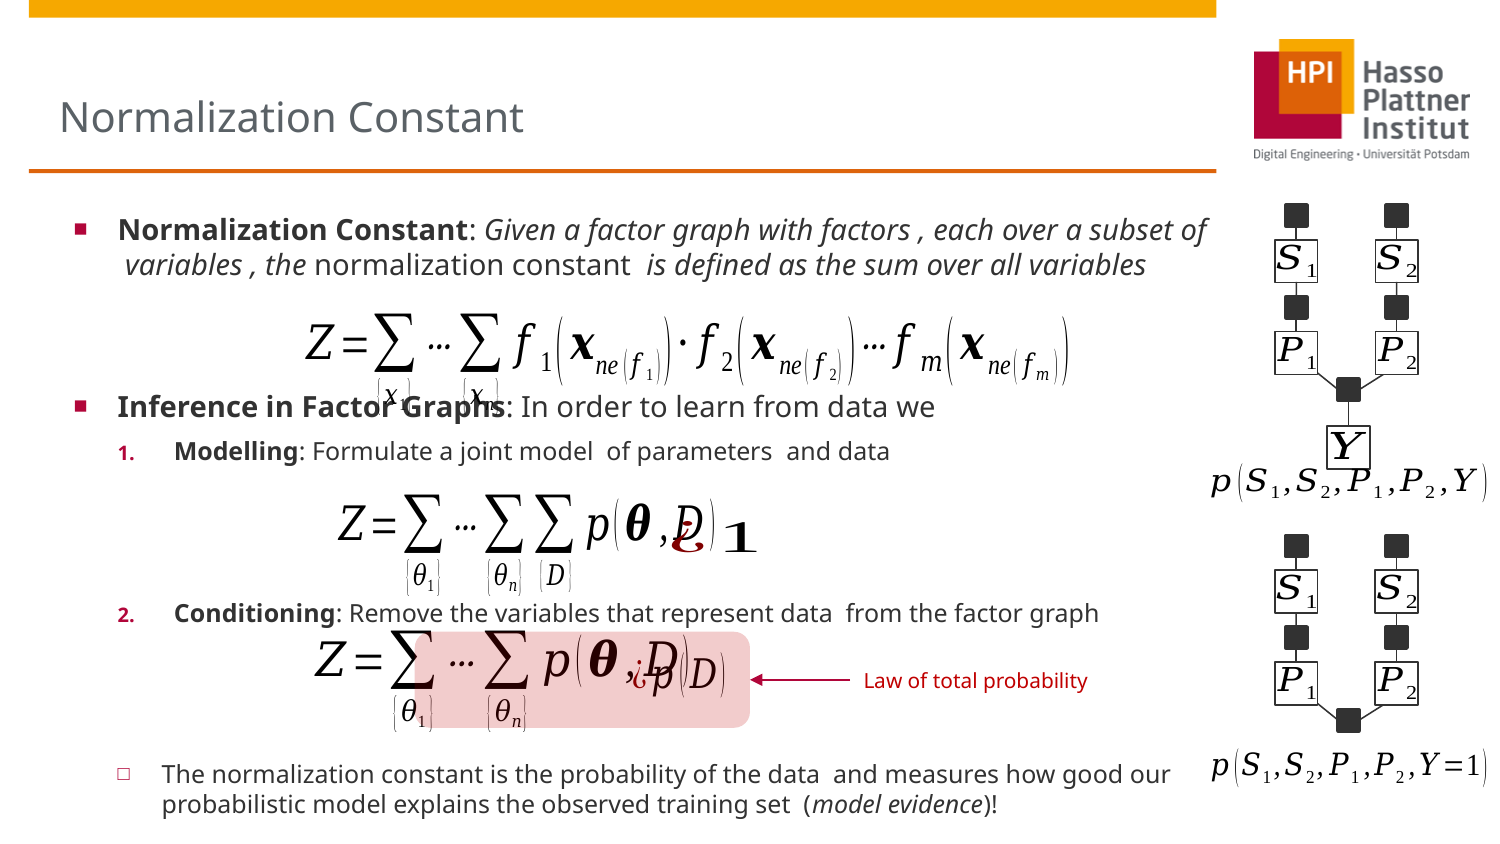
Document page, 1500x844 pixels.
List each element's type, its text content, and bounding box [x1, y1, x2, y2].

text_box [1185, 511, 1478, 811]
text_box [1284, 625, 1309, 650]
text_box [1384, 295, 1409, 320]
picture [1254, 39, 1470, 161]
text_box [1284, 295, 1309, 320]
text_box Law of total probability [849, 645, 1102, 715]
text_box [1358, 367, 1383, 391]
text_box [1384, 534, 1409, 558]
text_box [1336, 708, 1361, 733]
text_box [412, 629, 753, 730]
text_box [1336, 377, 1361, 402]
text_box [1358, 697, 1383, 721]
text_box [1384, 203, 1409, 228]
text_box [1284, 203, 1309, 228]
text_box [1284, 534, 1309, 558]
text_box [1310, 367, 1339, 391]
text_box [1310, 697, 1339, 721]
title Normalization Constant [58, 17, 1187, 170]
text_box [1384, 625, 1409, 650]
